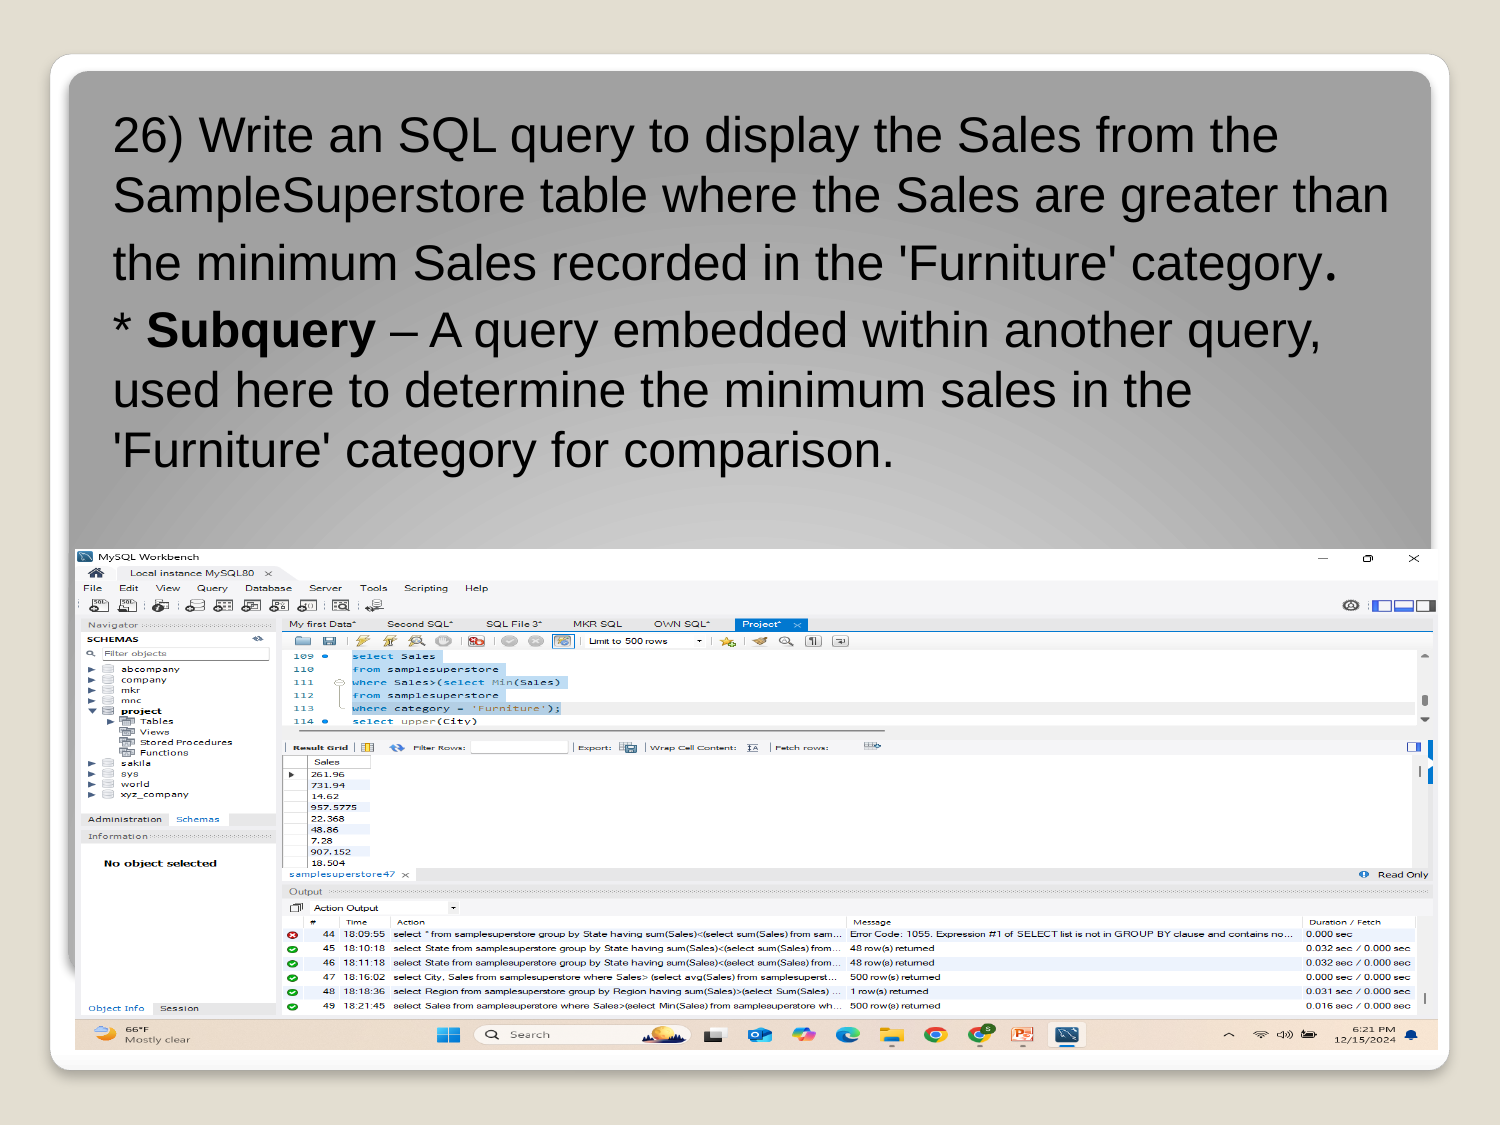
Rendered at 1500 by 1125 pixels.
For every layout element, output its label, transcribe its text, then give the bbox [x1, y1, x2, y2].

list 26) Write an SQL query to display the Sales from the SampleSuperstore table where the Sales are greater than the minimum Sales recorded in the 'Furniture' category. * Subquery – A query embedded within another query, used here to determine the minimum sales in the 'Furniture' category for comparison. [82, 86, 1425, 548]
picture [74, 549, 1438, 1051]
